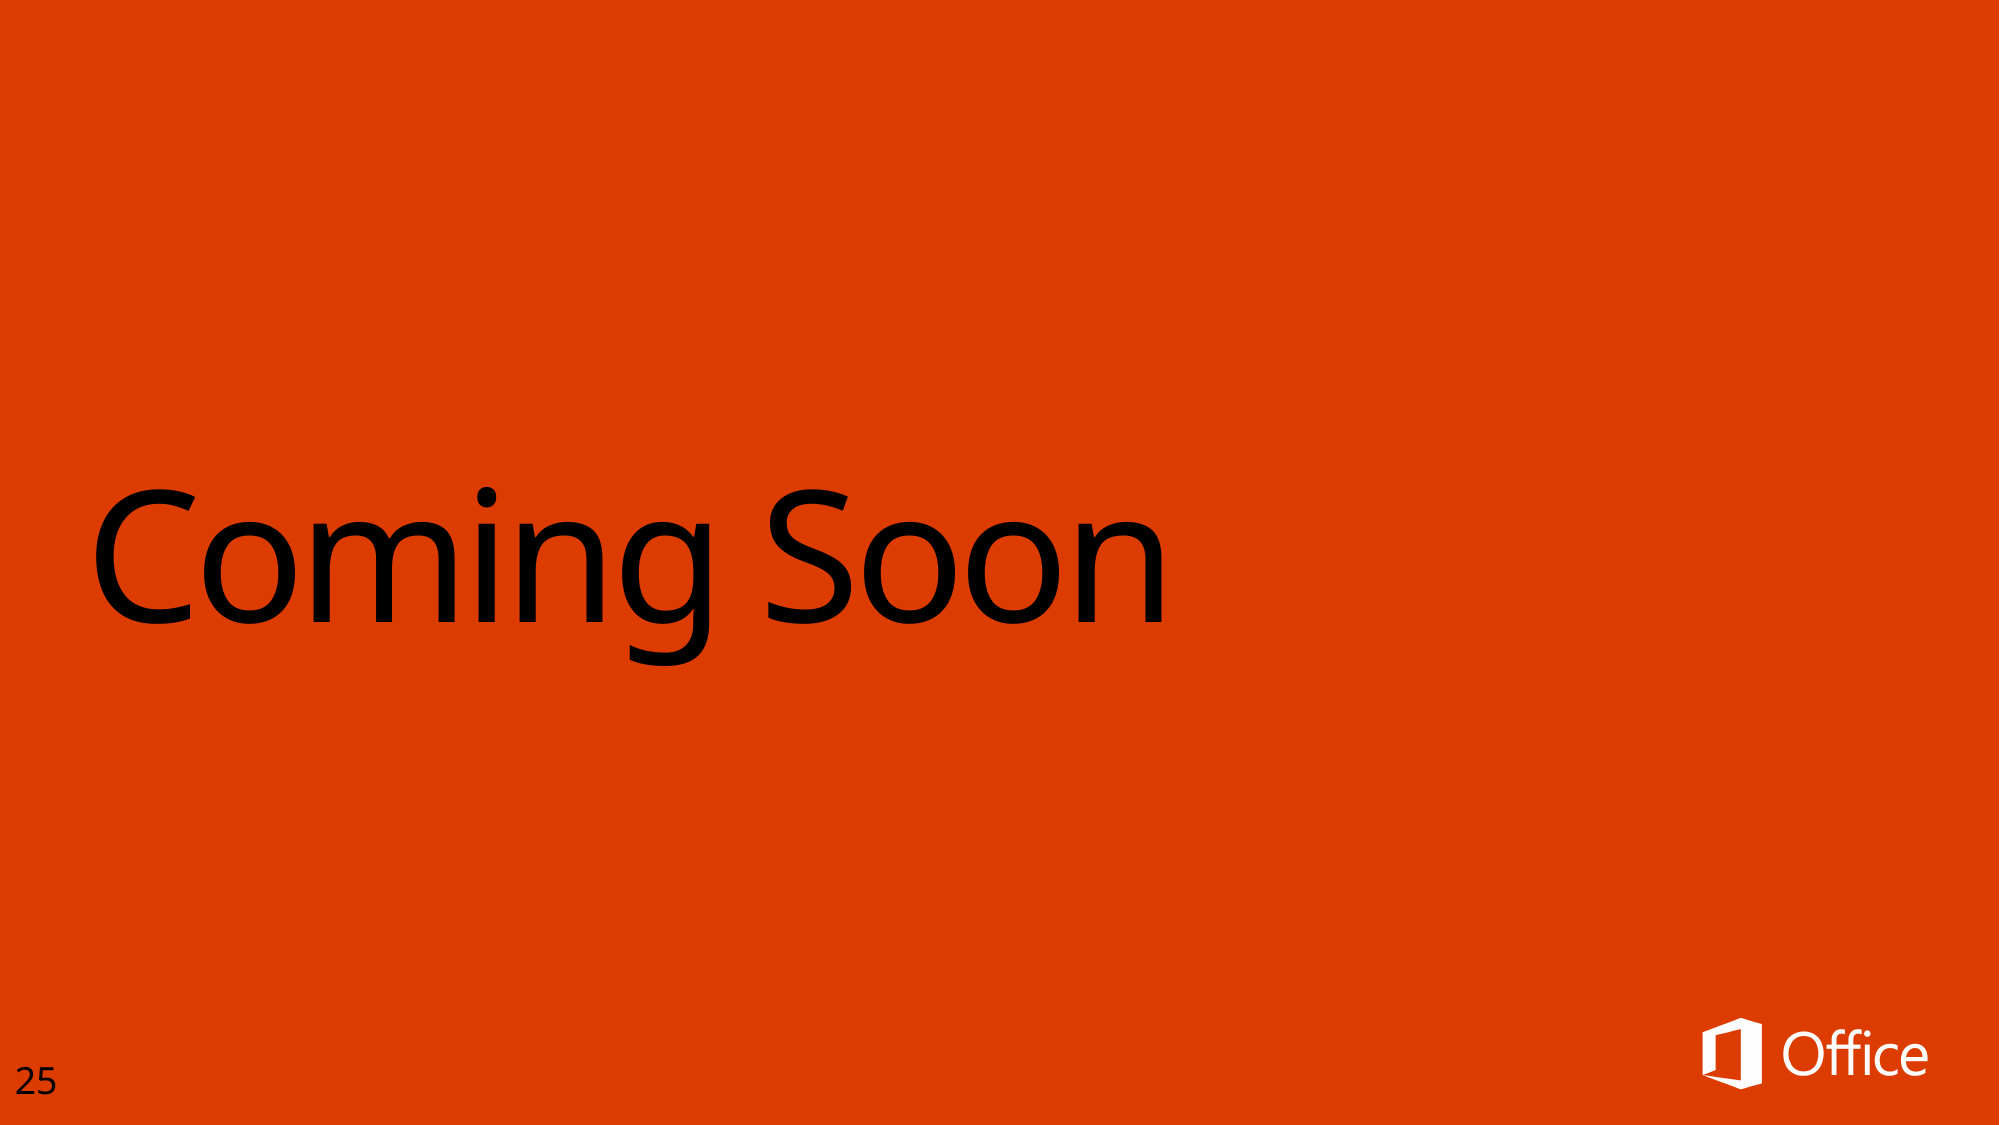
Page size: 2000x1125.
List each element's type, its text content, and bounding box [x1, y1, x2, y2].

slide_number 25 [0, 1049, 92, 1086]
title Coming Soon [85, 462, 1914, 663]
picture [1672, 986, 1958, 1121]
